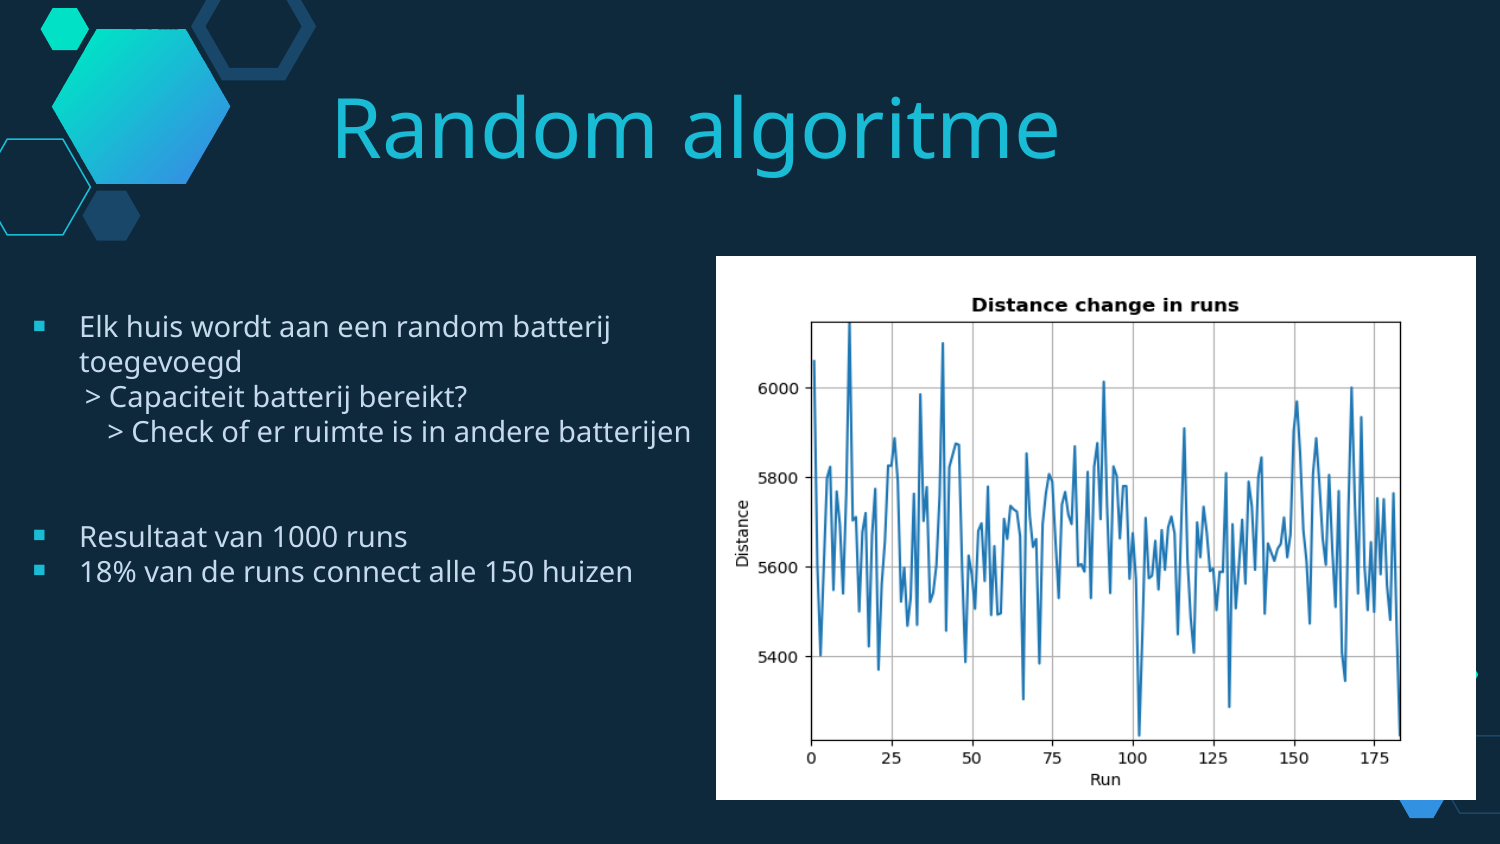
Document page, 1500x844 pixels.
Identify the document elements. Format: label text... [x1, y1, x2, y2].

title Random algoritme [315, 43, 1500, 191]
picture [716, 256, 1477, 801]
subtitle Elk huis wordt aan een random batterij toegevoegd > Capaciteit batterij bereikt? > Check of er ruimte is in andere batterijen Resultaat van 1000 runs 18% van de runs connect alle 150 huizen [17, 293, 711, 800]
